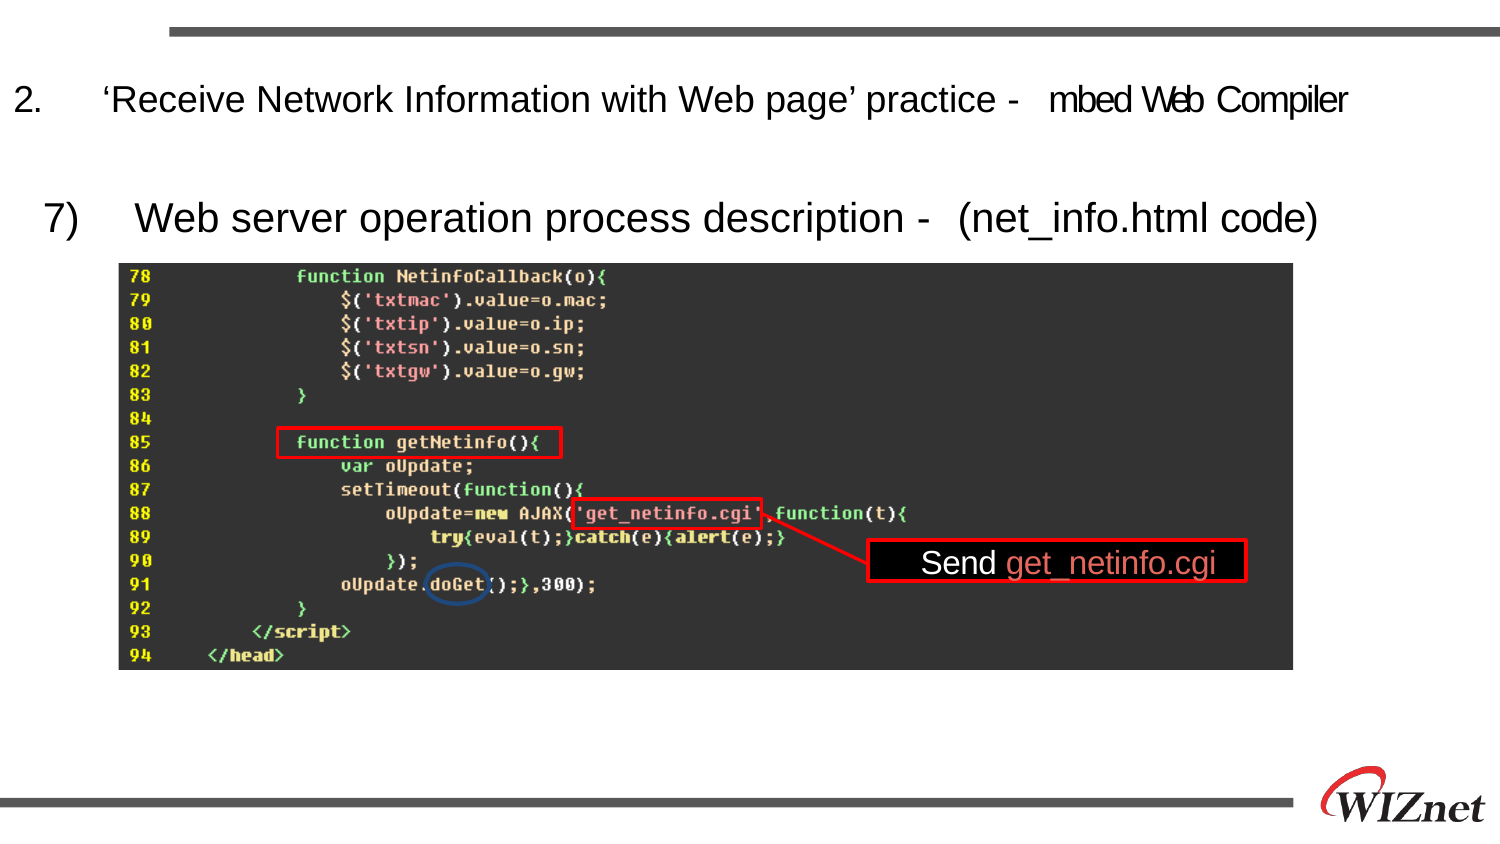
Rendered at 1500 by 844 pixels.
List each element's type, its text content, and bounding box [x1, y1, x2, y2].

text_box 7) Web server operation process description - (net_info.html code) [40, 190, 1500, 241]
text_box [118, 263, 1294, 670]
picture [1316, 762, 1486, 822]
text_box [572, 499, 762, 529]
text_box Send get_netinfo.cgi [868, 540, 1247, 582]
text_box [424, 564, 490, 604]
title 2. ‘Receive Network Information with Web page’ practice - mbed Web Compiler [11, 75, 1473, 216]
text_box [277, 428, 562, 458]
